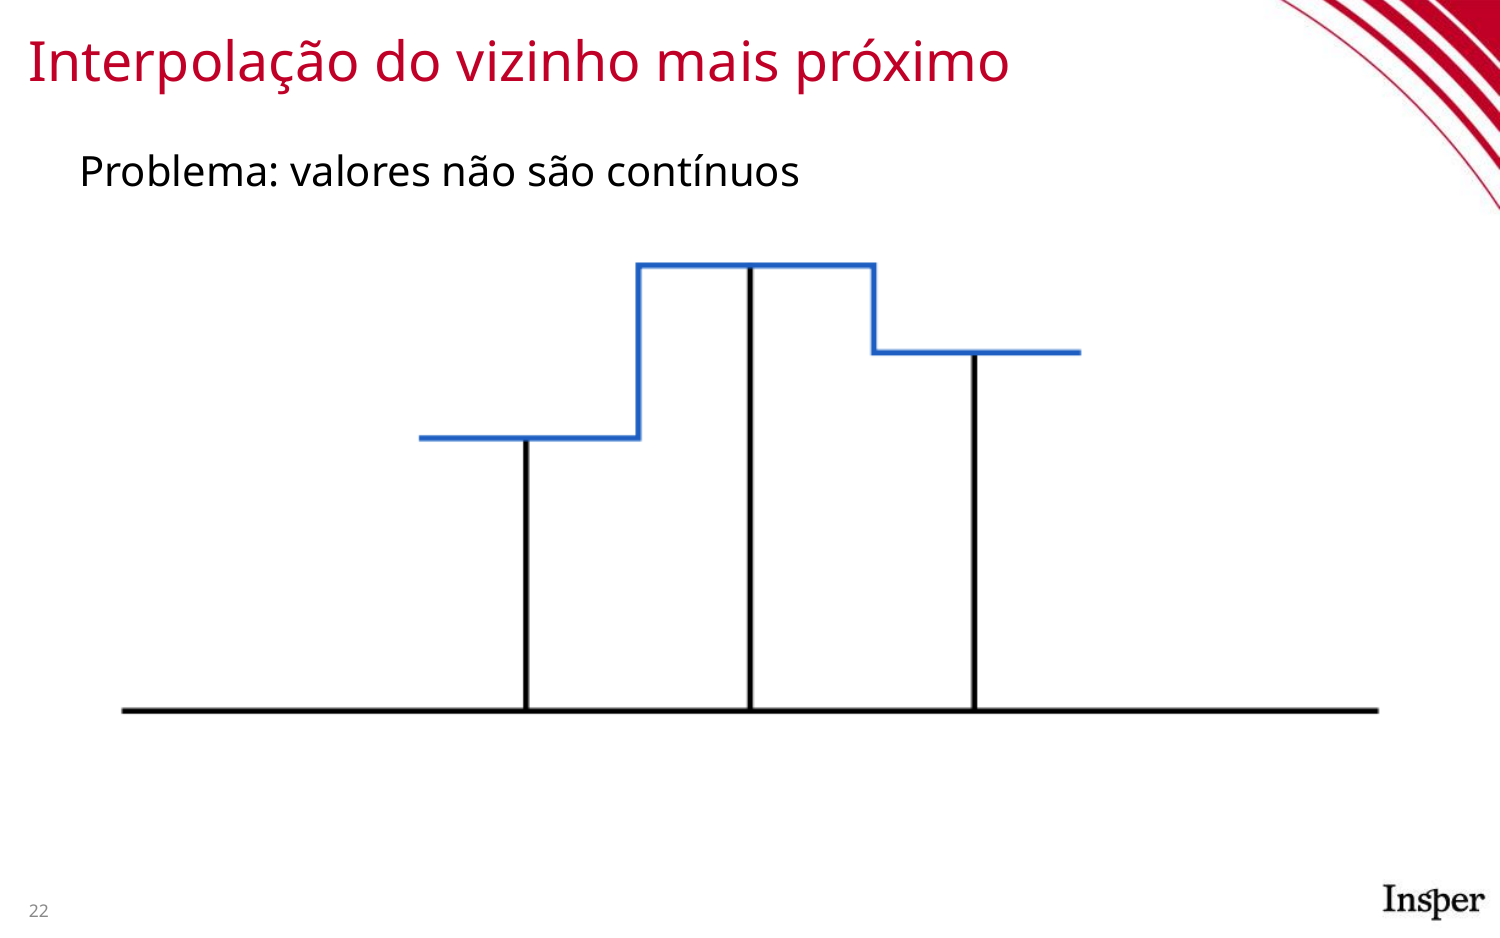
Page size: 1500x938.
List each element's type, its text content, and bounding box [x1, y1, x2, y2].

list Problema: valores não são contínuos [64, 137, 1447, 236]
picture [111, 0, 1500, 938]
title Interpolação do vizinho mais próximo [13, 18, 1397, 104]
slide_number ‹#› [0, 887, 78, 938]
